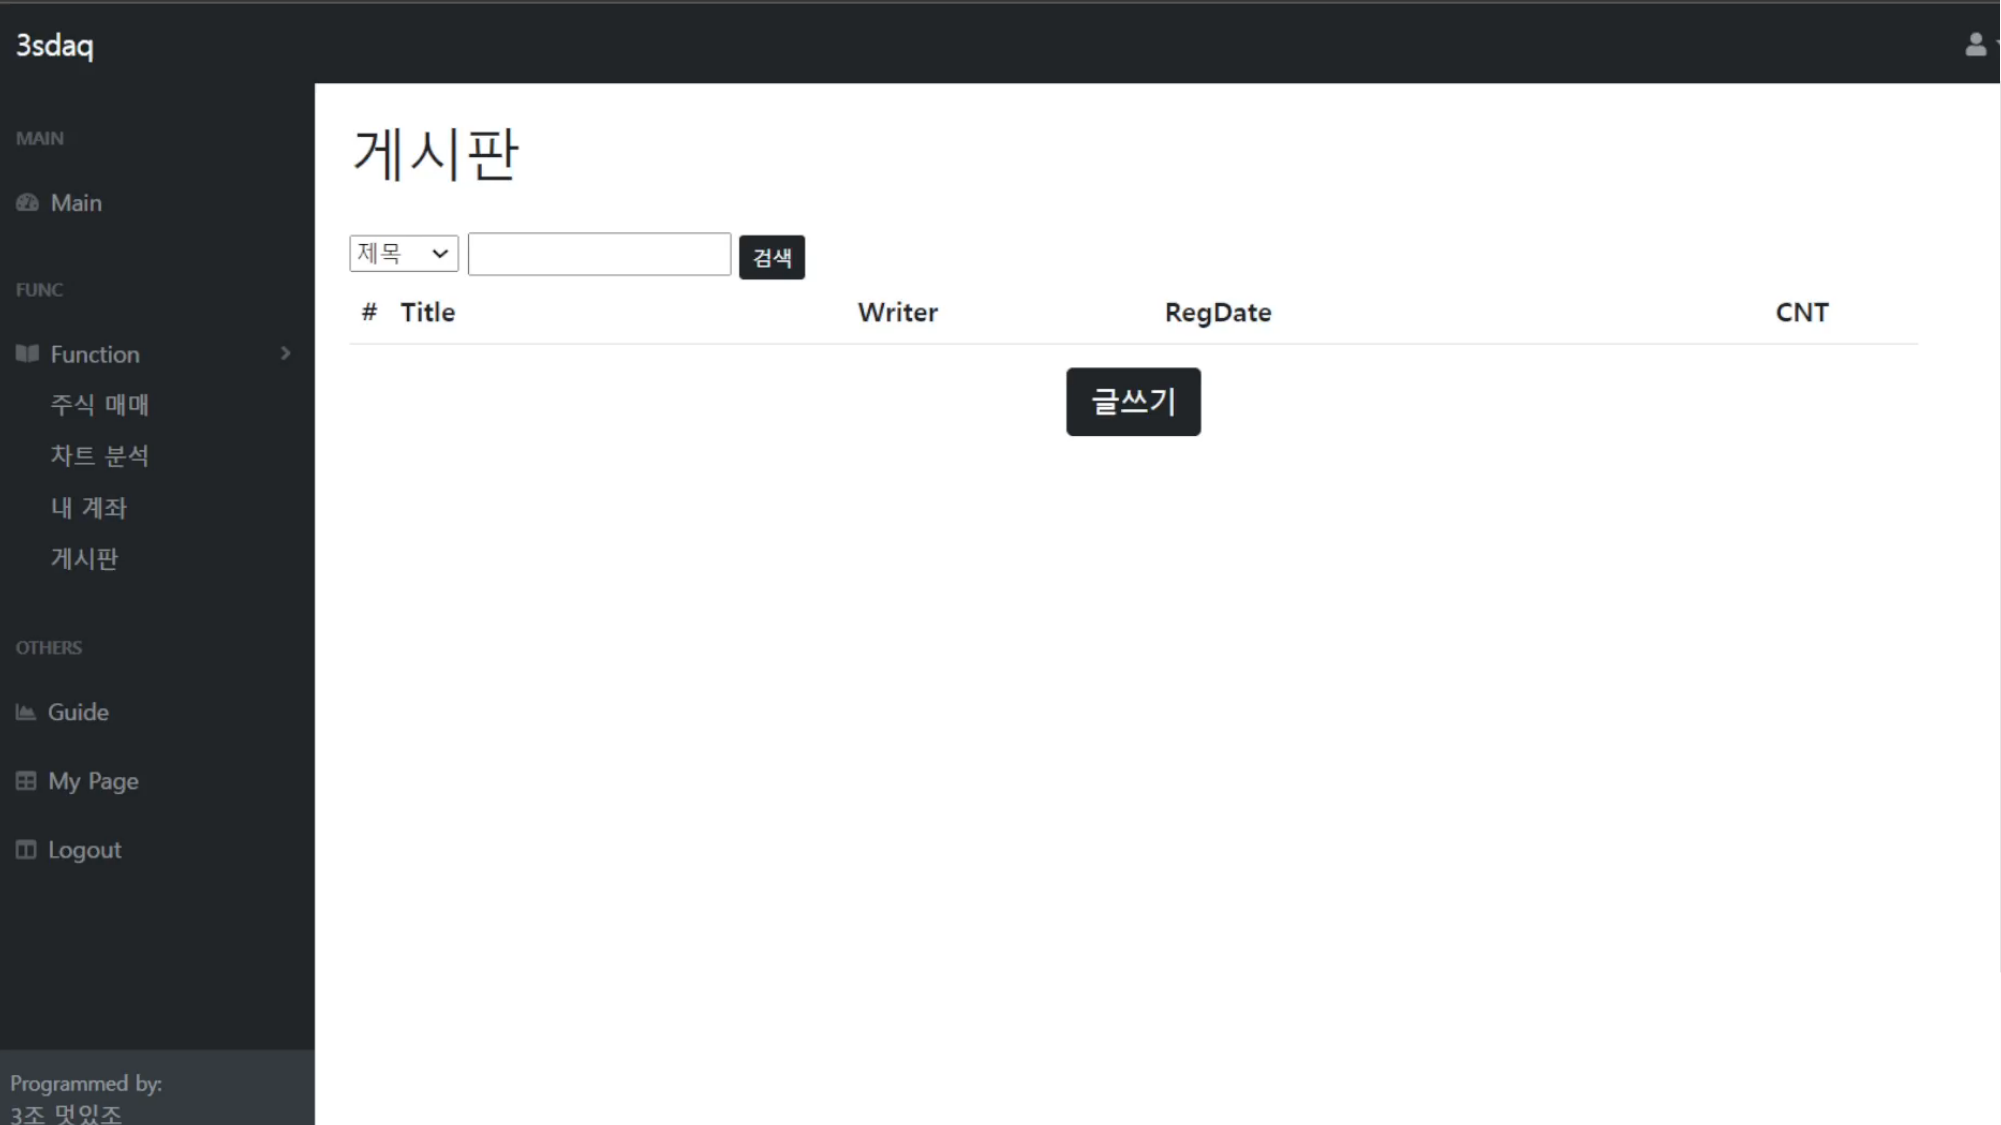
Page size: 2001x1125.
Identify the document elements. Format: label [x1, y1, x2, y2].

list [0, 0, 2000, 1125]
